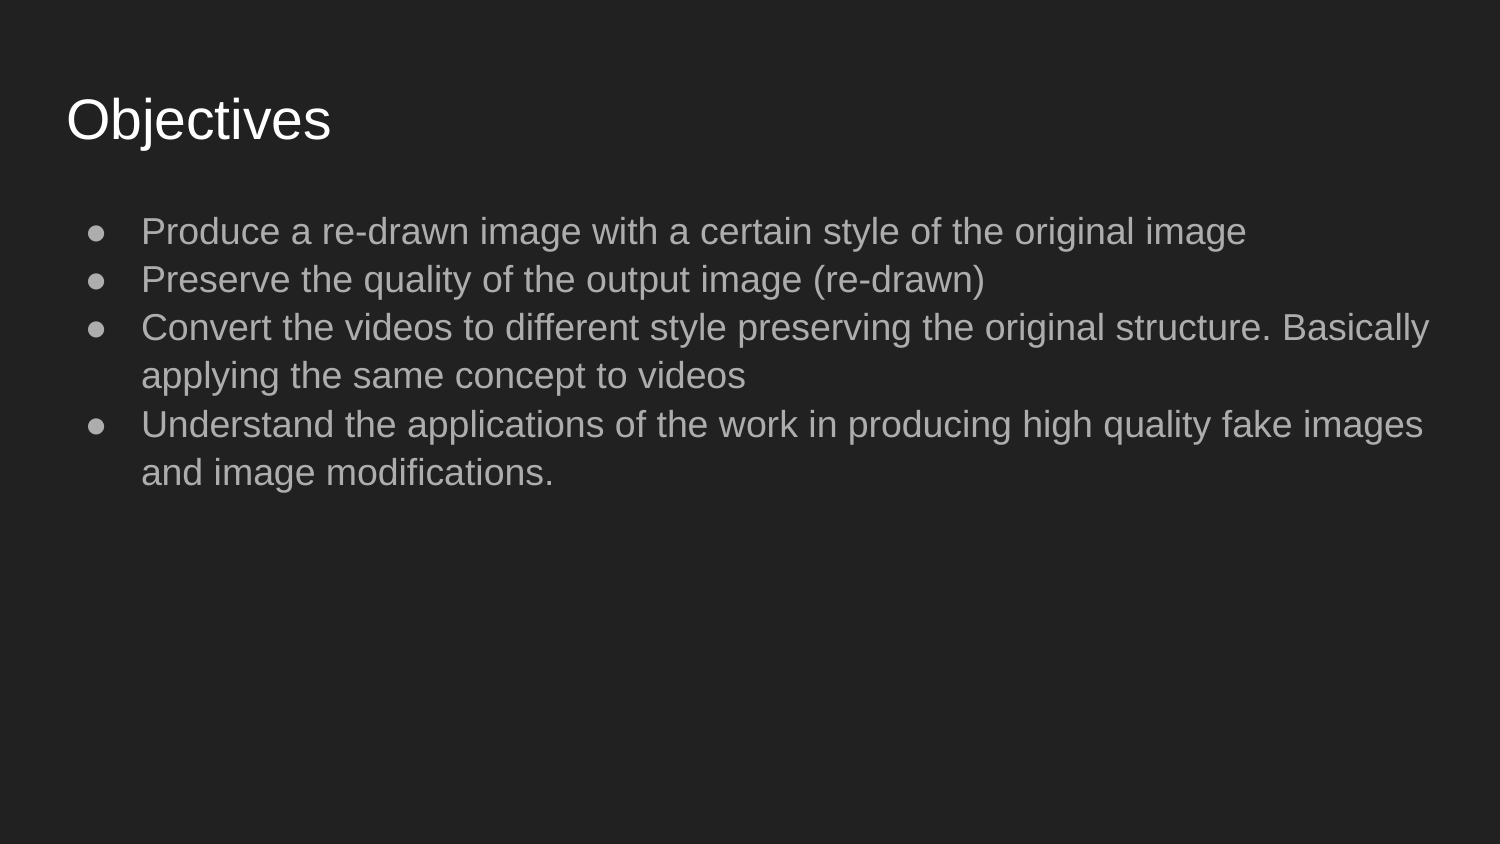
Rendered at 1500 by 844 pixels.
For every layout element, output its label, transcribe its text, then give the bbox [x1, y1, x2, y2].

list Produce a re-drawn image with a certain style of the original image Preserve the quality of the output image (re-drawn) Convert the videos to different style preserving the original structure. Basically applying the same concept to videos Understand the applications of the work in producing high quality fake images and image modifications. [51, 189, 1449, 750]
title Objectives [51, 72, 1449, 167]
